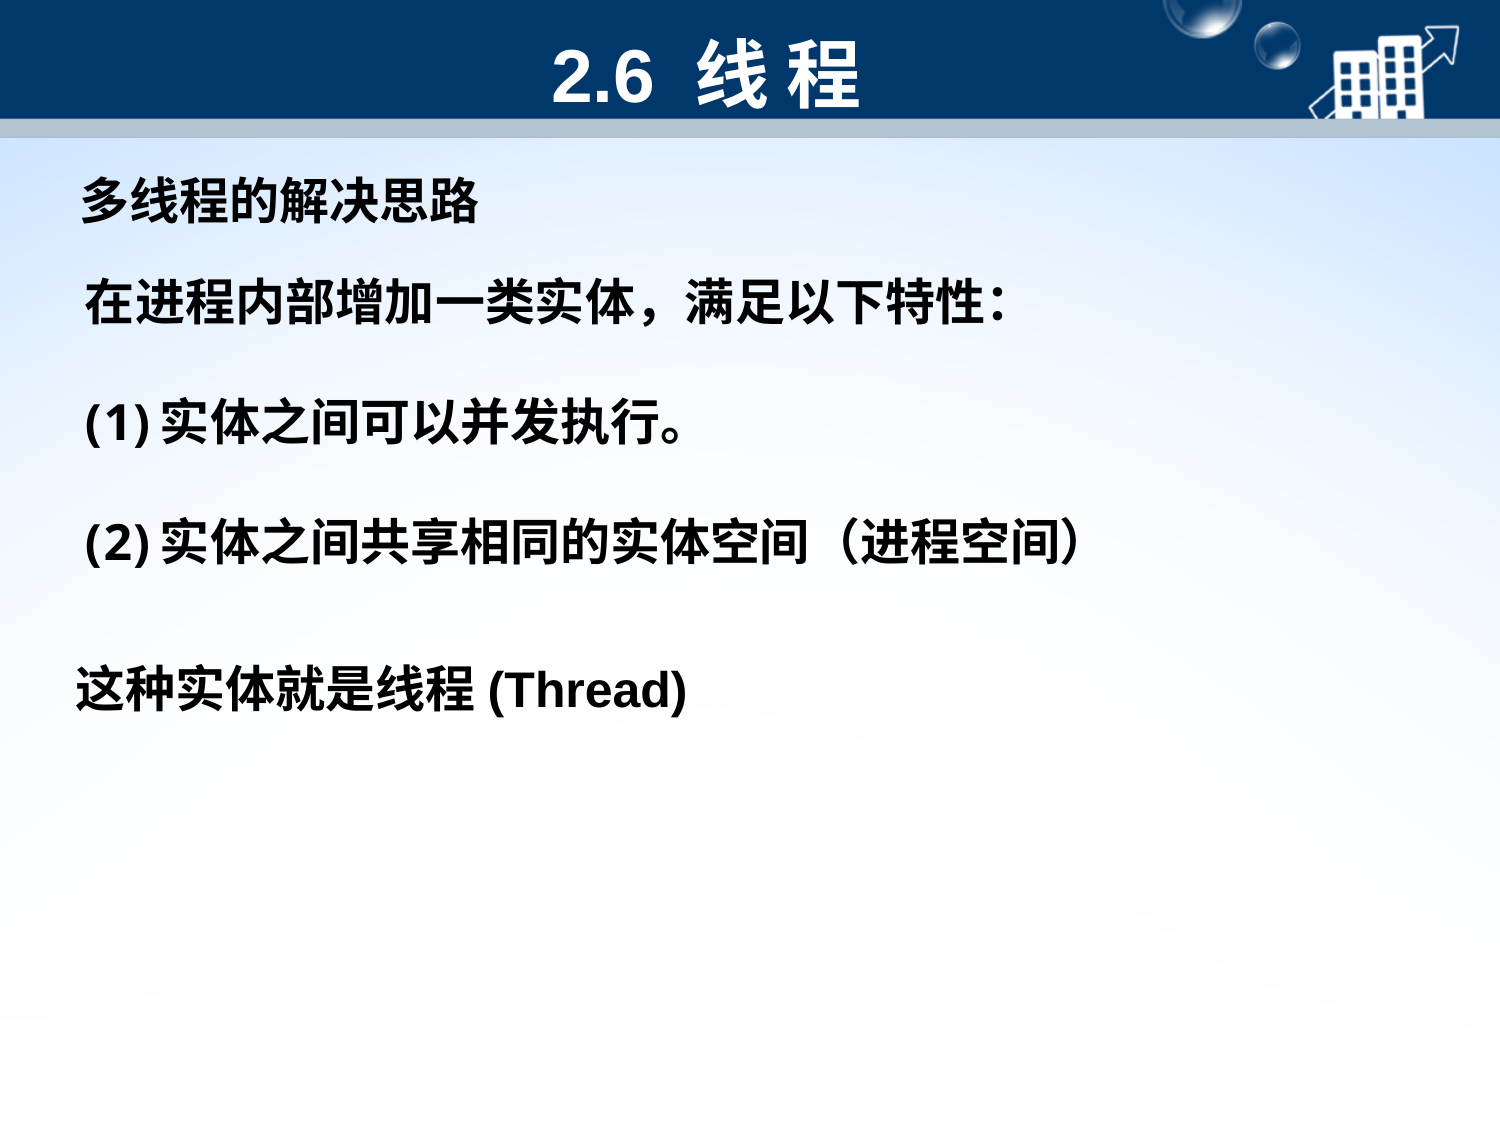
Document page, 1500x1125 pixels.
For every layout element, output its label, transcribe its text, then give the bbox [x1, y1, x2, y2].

text_box 这种实体就是线程(Thread) [60, 649, 703, 725]
picture [0, 0, 1500, 1125]
text_box 在进程内部增加一类实体，满足以下特性： 实体之间可以并发执行。 实体之间共享相同的实体空间（进程空间） [70, 262, 1125, 578]
text_box 多线程的解决思路 [64, 162, 495, 238]
title 2.6 线 程 [75, 45, 1338, 100]
